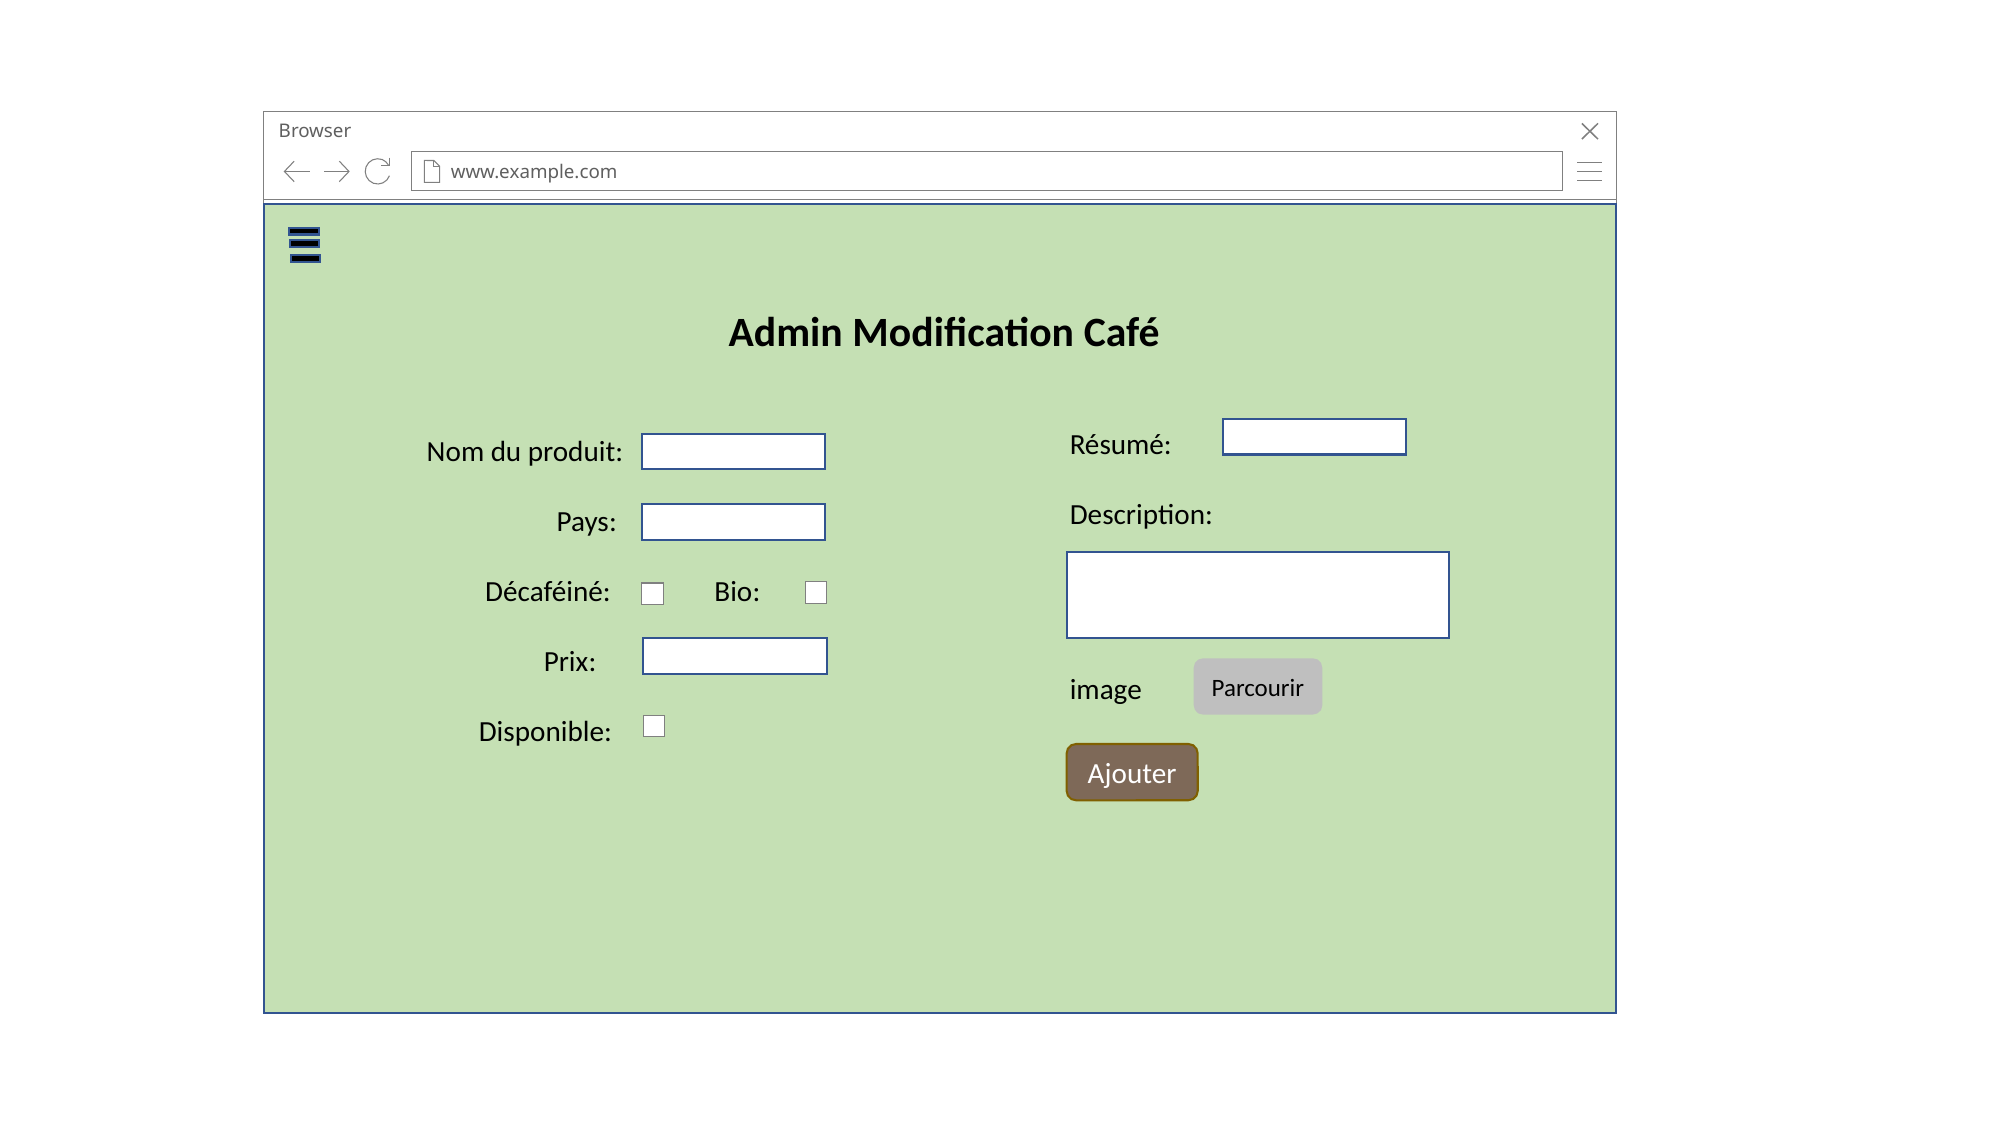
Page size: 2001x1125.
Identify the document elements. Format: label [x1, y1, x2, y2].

text_box [641, 576, 688, 612]
text_box [805, 581, 827, 604]
text_box [263, 111, 1617, 1014]
text_box [642, 708, 689, 744]
